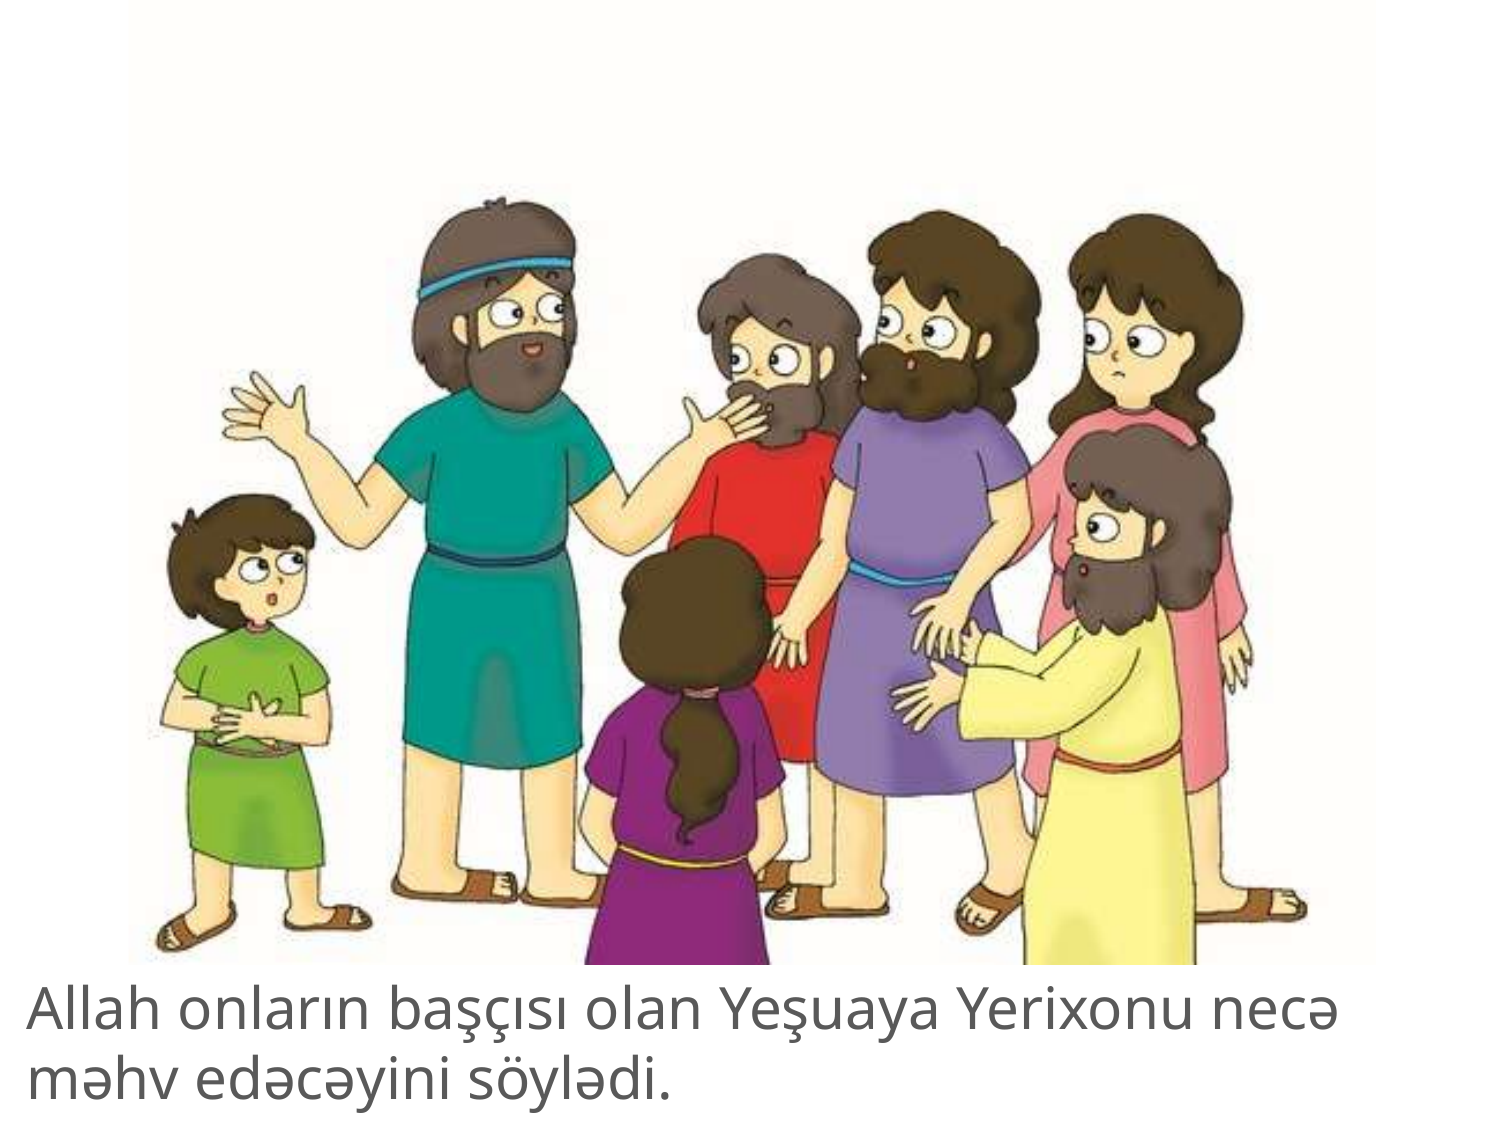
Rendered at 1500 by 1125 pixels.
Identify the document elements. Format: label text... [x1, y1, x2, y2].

picture [128, 0, 1377, 965]
text_box Allah onların başçısı olan Yeşuaya Yerixonu necə məhv edəcəyini söylədi. [11, 964, 1483, 1119]
